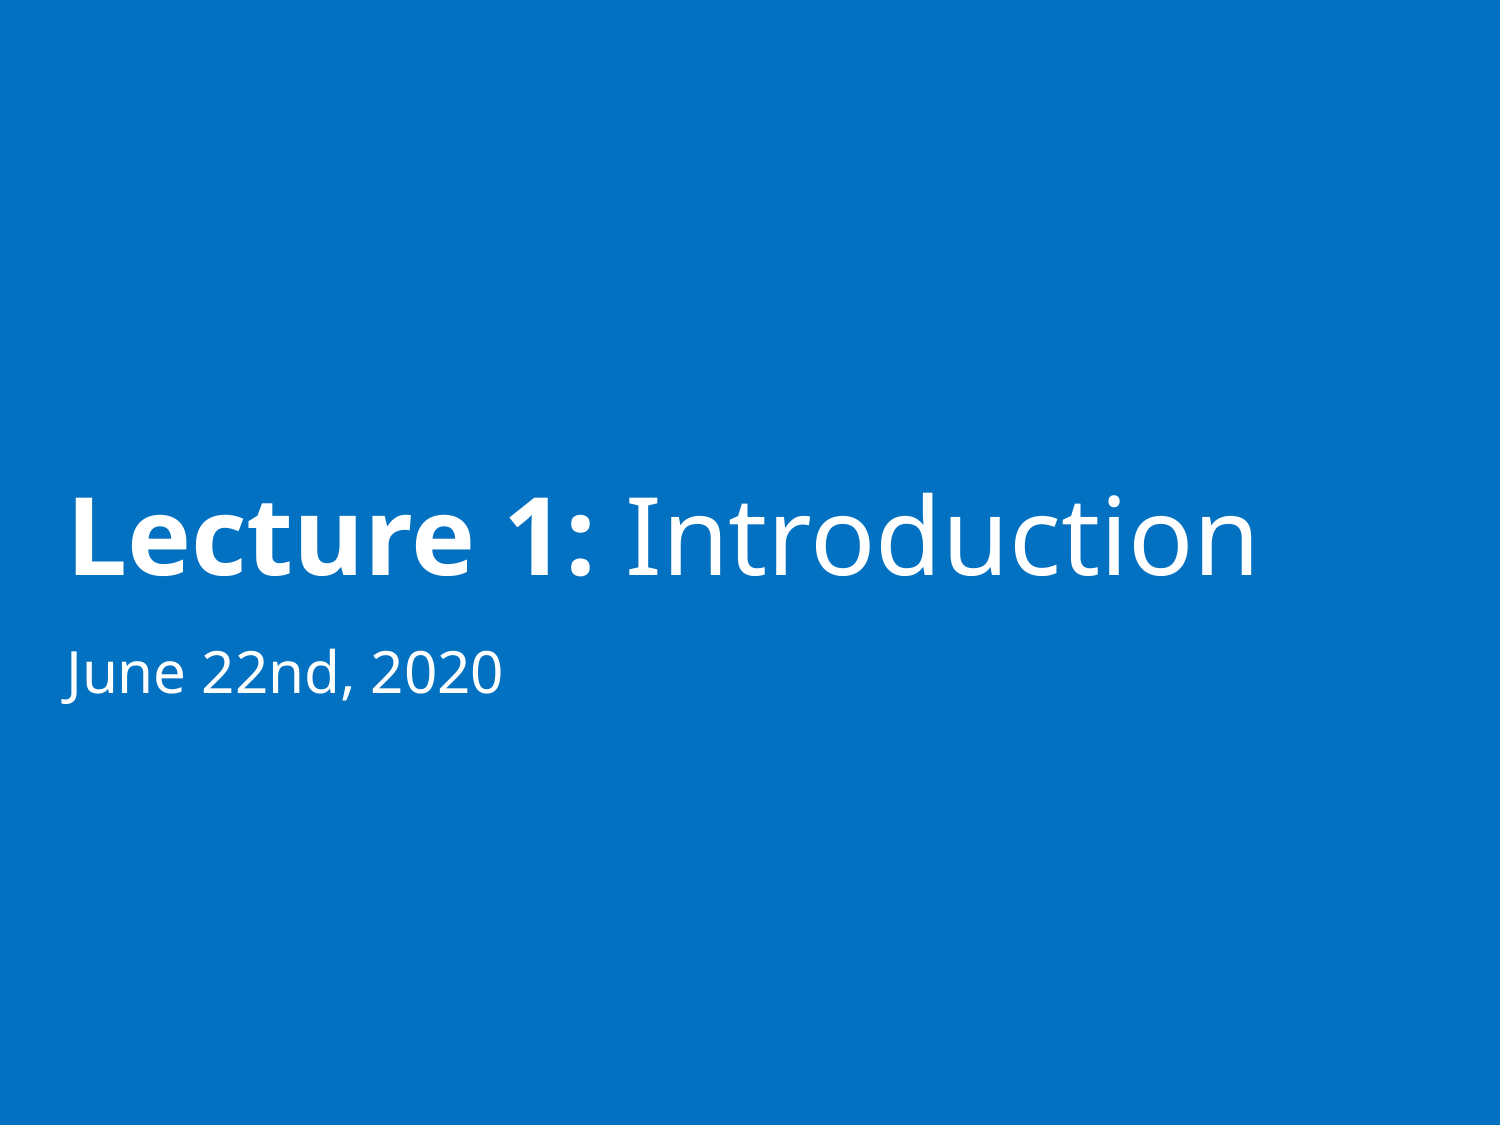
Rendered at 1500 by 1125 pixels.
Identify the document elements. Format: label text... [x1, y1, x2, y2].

subtitle June 22nd, 2020 [51, 619, 1449, 1035]
title Lecture 1: Introduction [51, 162, 1449, 612]
